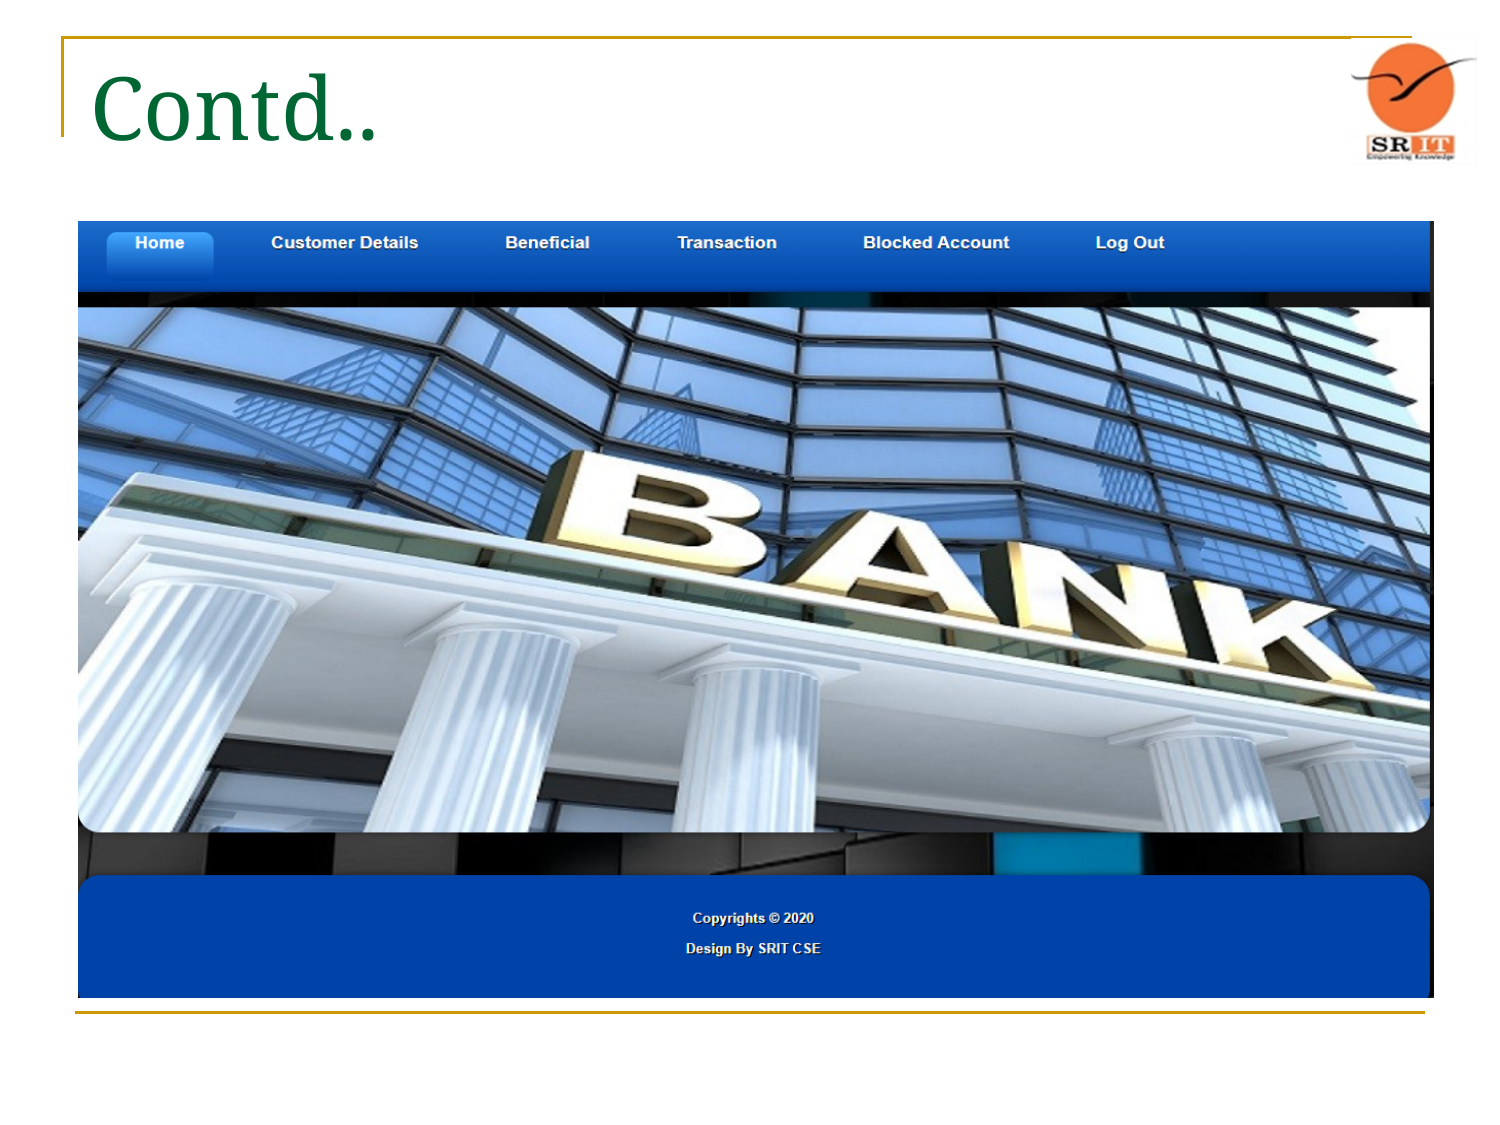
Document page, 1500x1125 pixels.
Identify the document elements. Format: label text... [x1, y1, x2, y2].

picture [78, 221, 1434, 998]
picture [1350, 37, 1478, 165]
title Contd.. [75, 45, 1425, 222]
